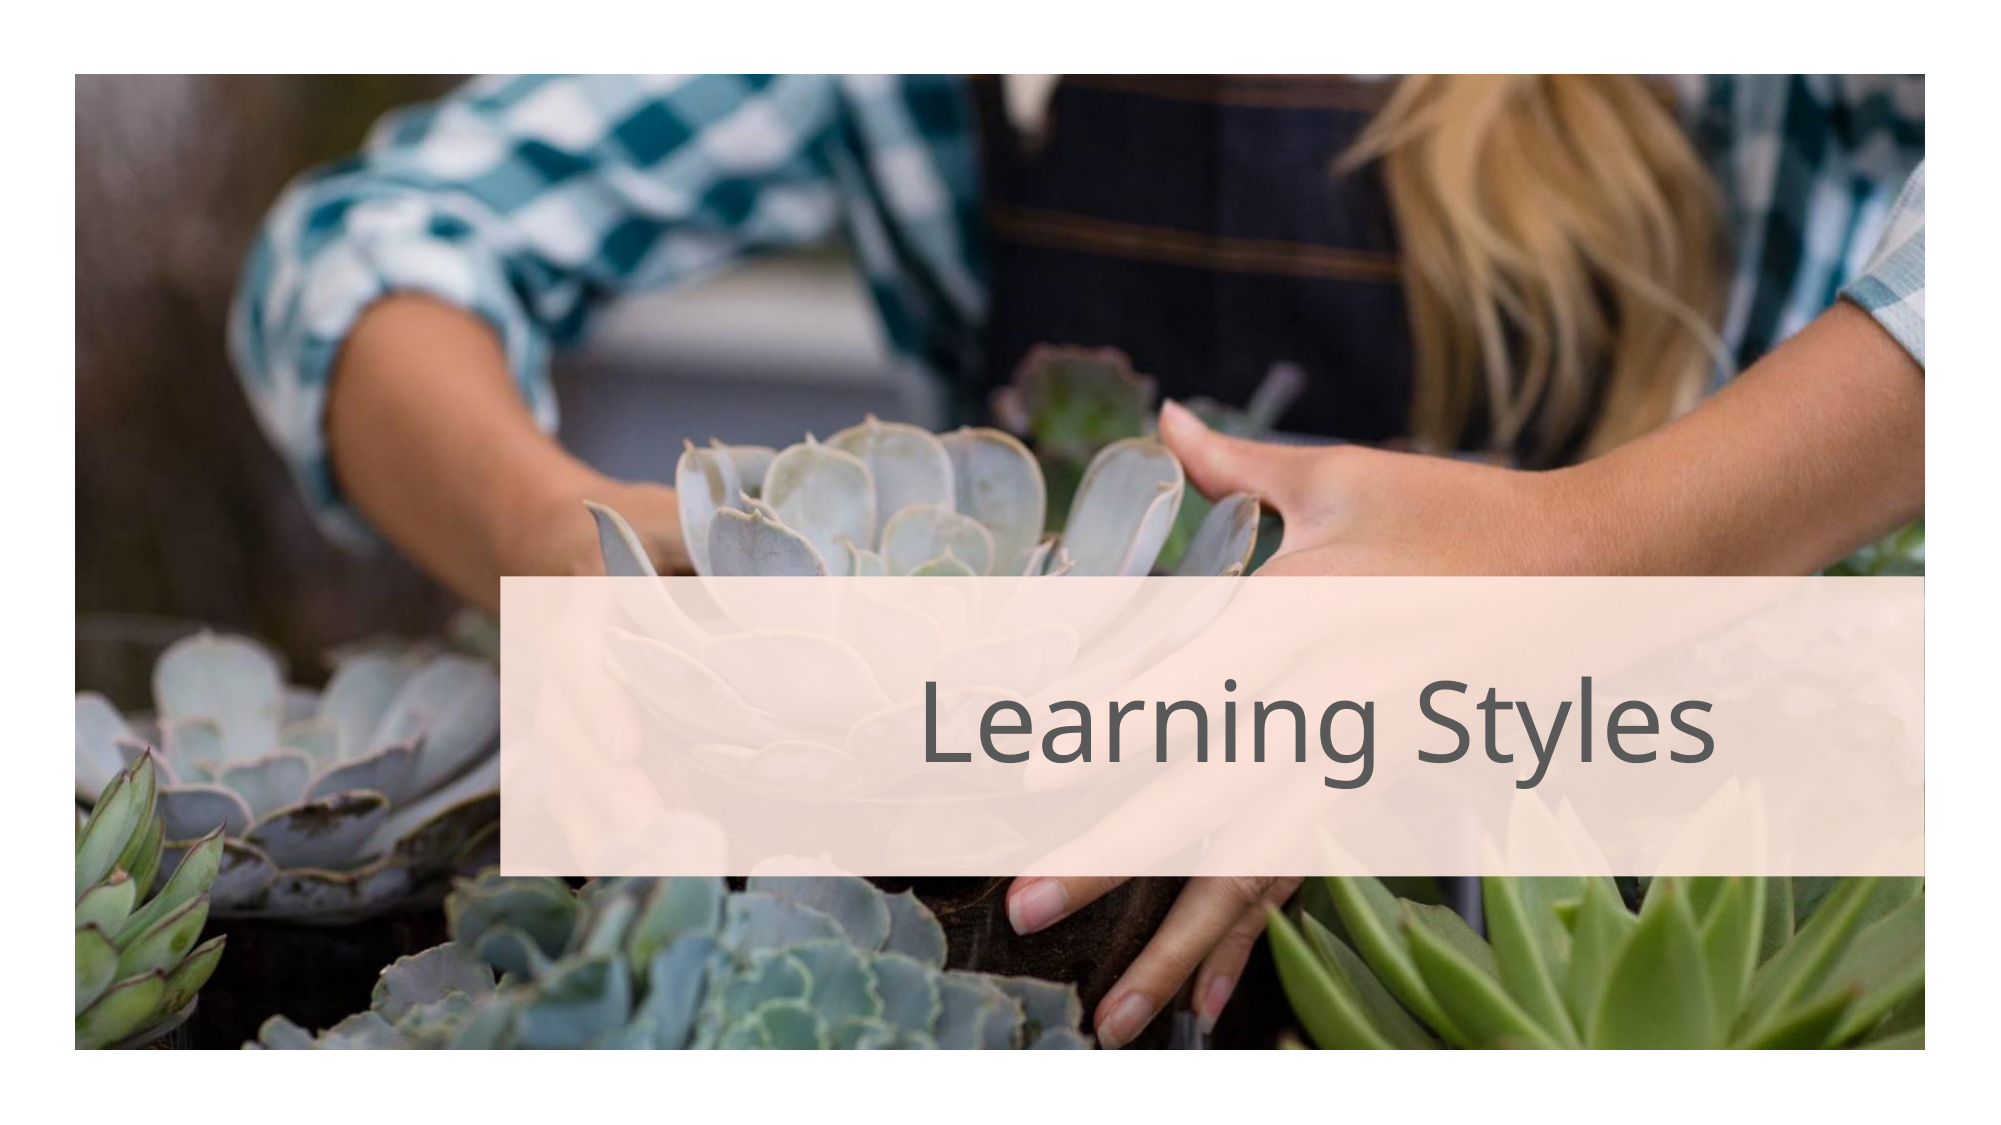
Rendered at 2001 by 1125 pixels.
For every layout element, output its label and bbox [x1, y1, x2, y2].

picture [75, 74, 1925, 1050]
